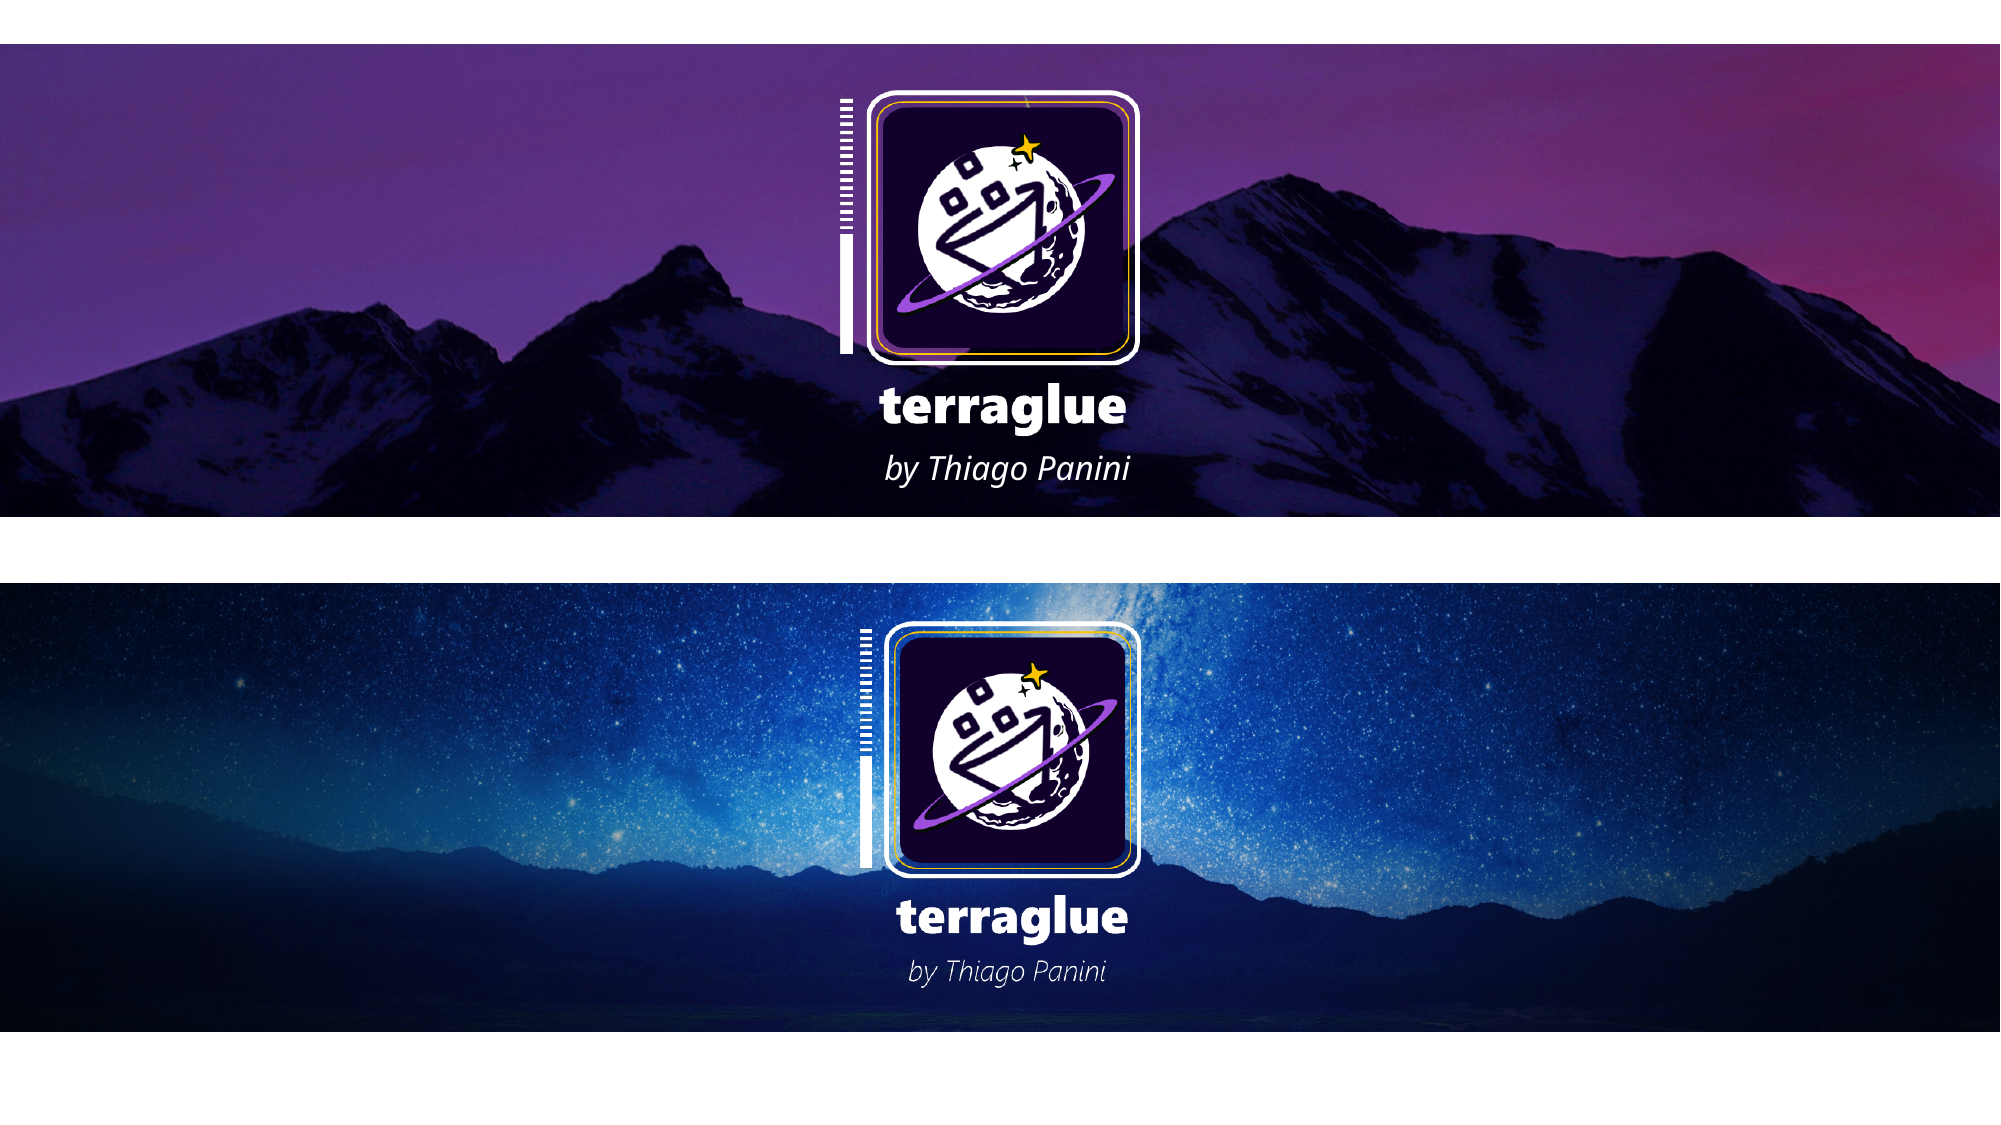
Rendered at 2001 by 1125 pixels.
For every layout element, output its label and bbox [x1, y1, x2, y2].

text_box [663, 90, 1352, 495]
picture [0, 44, 2000, 517]
picture [0, 583, 2000, 1032]
